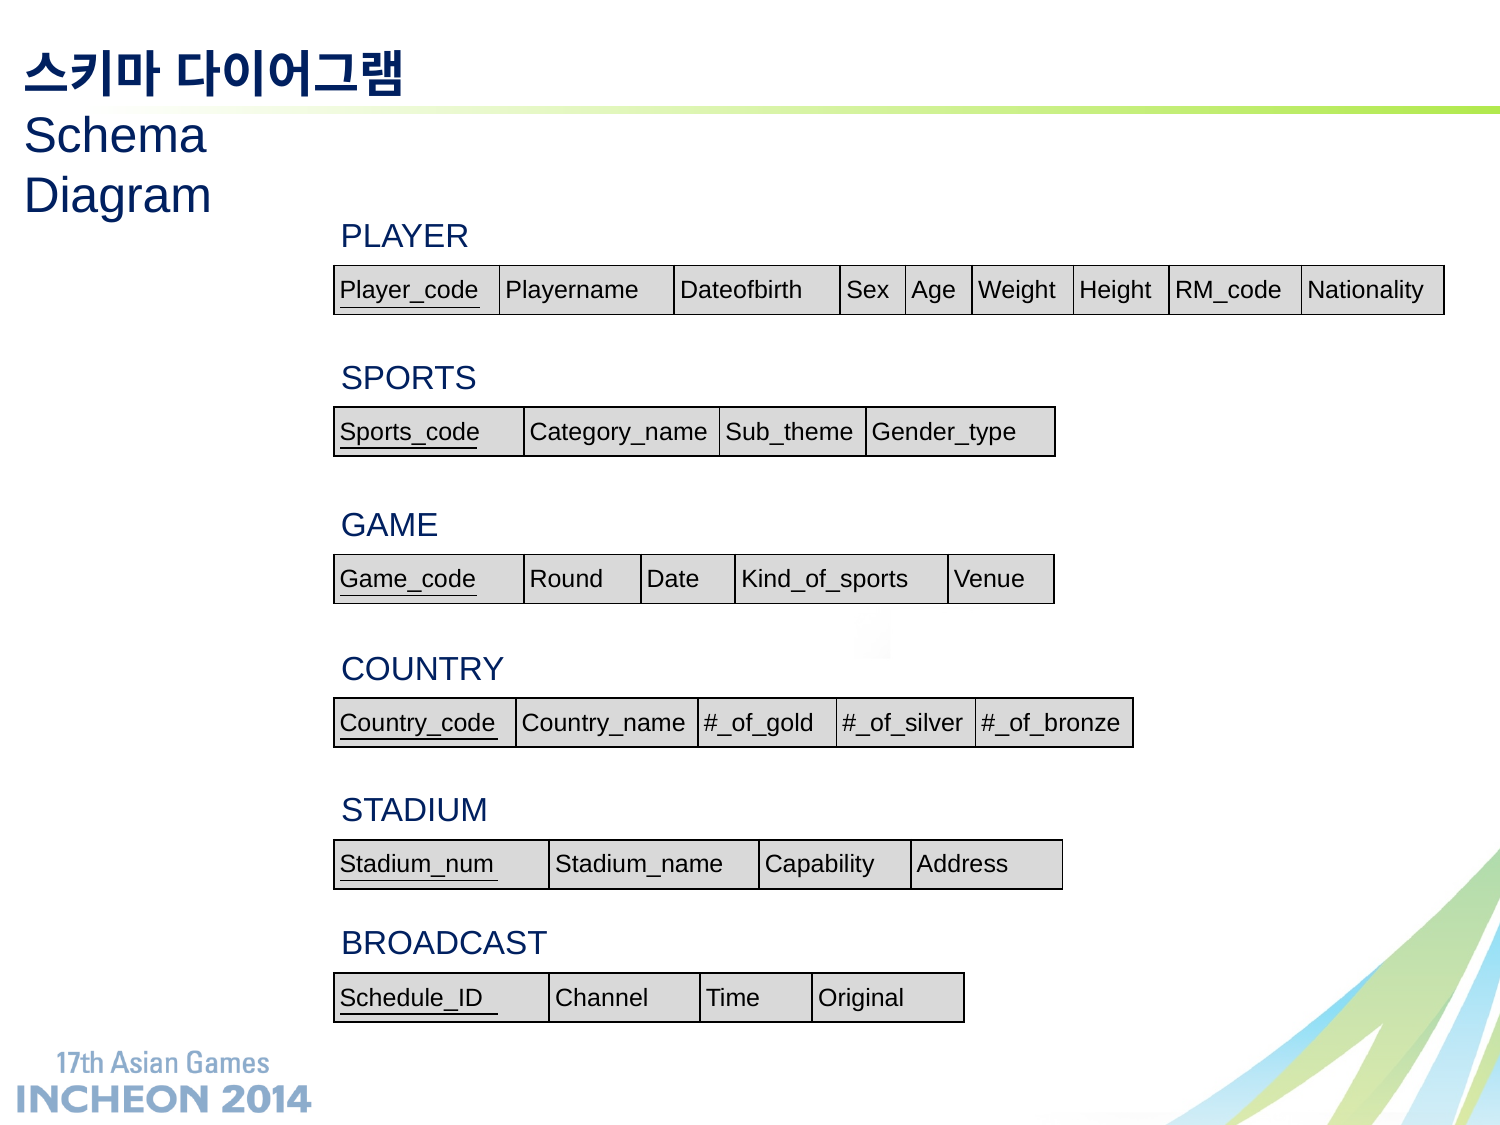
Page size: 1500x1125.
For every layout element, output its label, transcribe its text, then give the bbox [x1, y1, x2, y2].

table_header Gender_type [867, 408, 1054, 455]
table_header Playername [500, 266, 673, 314]
table_header Original [813, 974, 963, 1021]
table_header Weight [973, 266, 1073, 314]
table_header Schedule_ID [335, 974, 548, 1021]
table_header Sex [841, 266, 905, 314]
text_box PLAYER [324, 205, 487, 264]
text_box GAME [324, 494, 456, 552]
table_header Game_code [335, 555, 523, 603]
table_header Age [906, 266, 971, 314]
table_header Date [642, 555, 734, 603]
table_header #_of_silver [837, 699, 975, 746]
table_header Time [701, 974, 811, 1021]
text_box COUNTRY [324, 637, 522, 696]
table_header Kind_of_sports [736, 555, 947, 603]
table_header Venue [949, 555, 1053, 603]
table_header Round [525, 555, 640, 603]
table_header #_of_bronze [976, 699, 1132, 746]
table_header Channel [550, 974, 699, 1021]
table_header Sports_code [335, 408, 523, 455]
text_box SPORTS [324, 346, 494, 405]
table_header #_of_gold [699, 699, 836, 746]
table_header Sub_theme [720, 408, 865, 455]
text_box STADIUM [324, 779, 505, 838]
table_header Stadium_num [335, 841, 548, 888]
table_header Capability [760, 841, 910, 888]
table_header Stadium_name [550, 841, 758, 888]
table_header Height [1074, 266, 1168, 314]
table_header Category_name [525, 408, 719, 455]
table_header Nationality [1302, 266, 1443, 314]
table_header Player_code [335, 266, 499, 314]
table_header Country_code [335, 699, 515, 746]
text_box 스키마 다이어그램 Schema Diagram [7, 33, 422, 231]
table_header Country_name [517, 699, 697, 746]
table_header Address [912, 841, 1062, 888]
text_box BROADCAST [324, 912, 565, 971]
table_header RM_code [1170, 266, 1301, 314]
table_header Dateofbirth [675, 266, 839, 314]
